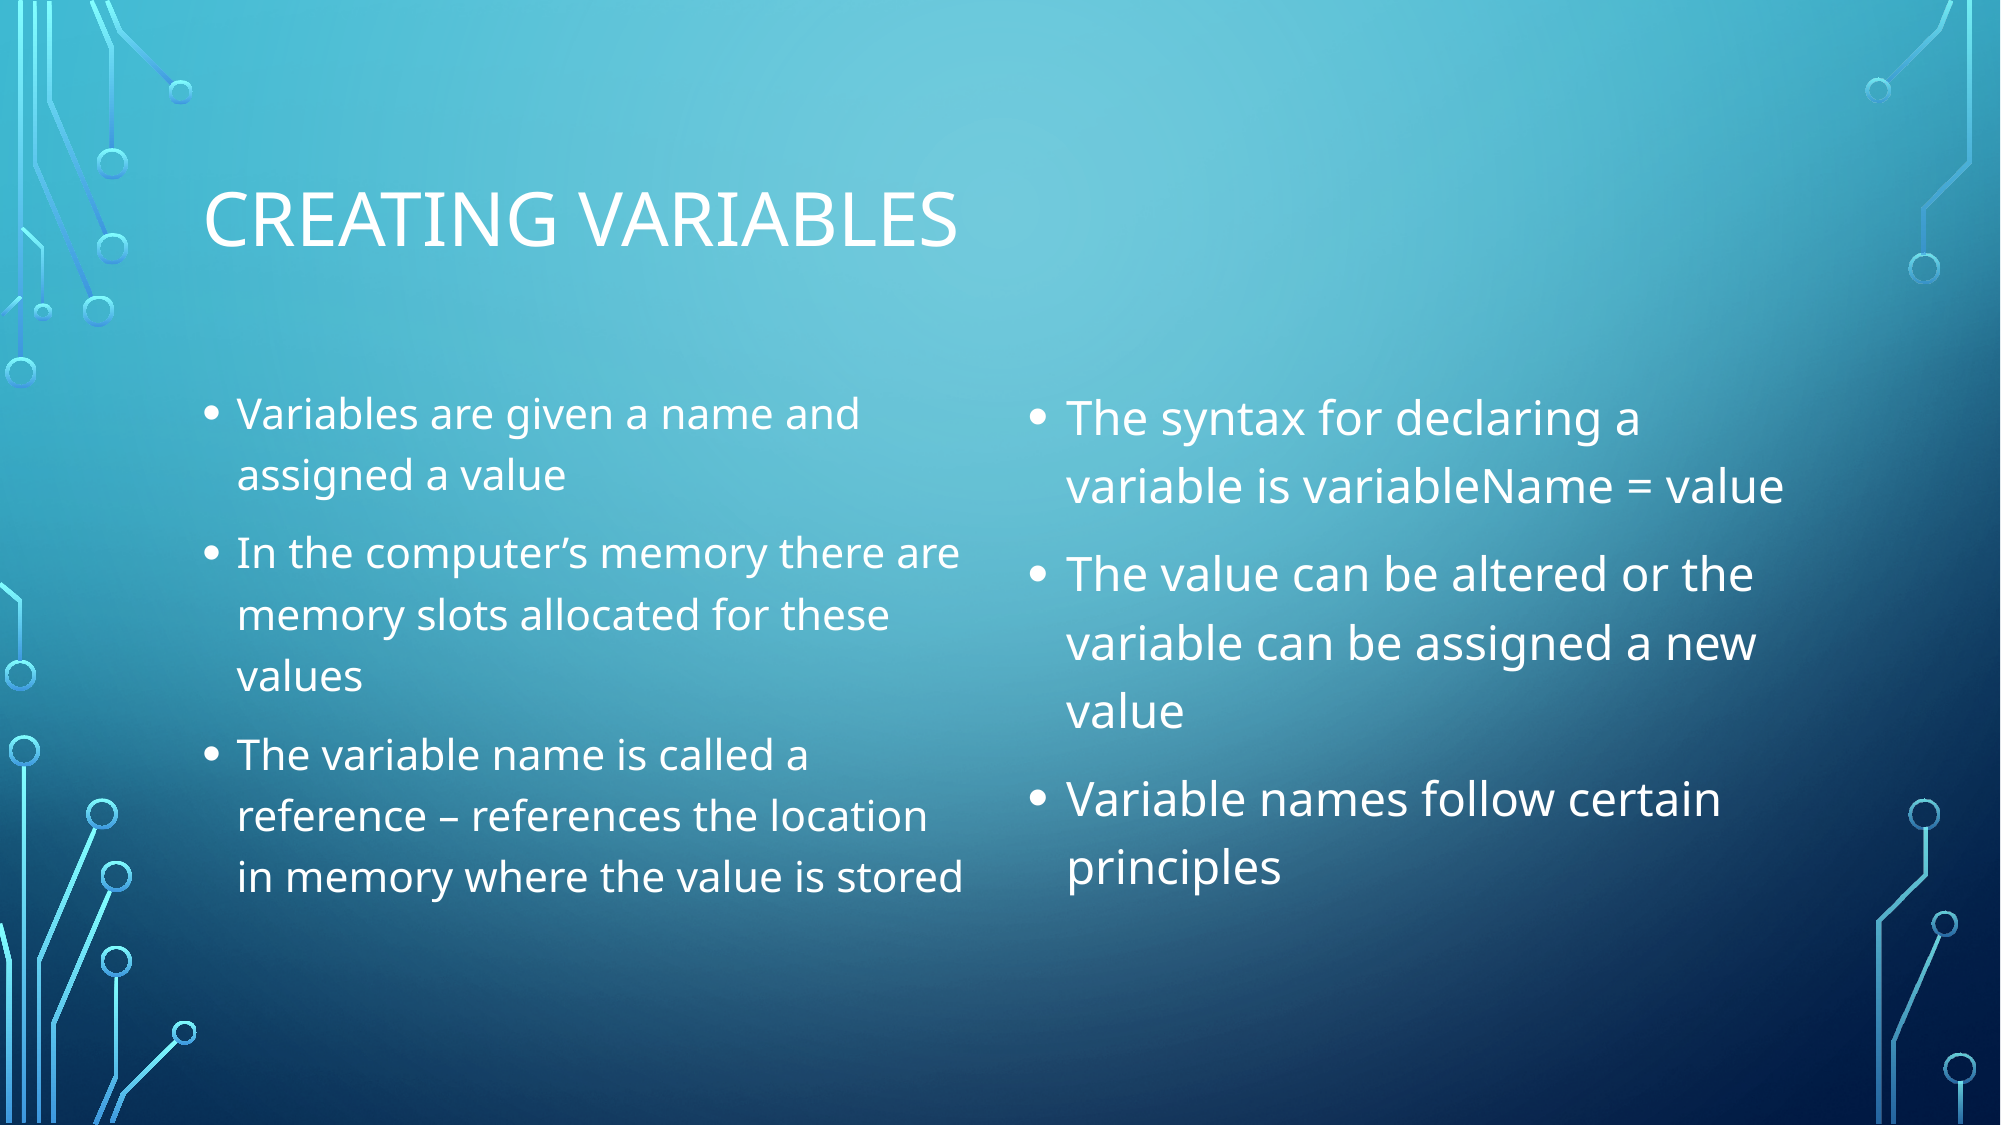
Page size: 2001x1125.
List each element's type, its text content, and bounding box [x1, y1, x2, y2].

list Variables are given a name and assigned a value In the computer’s memory there are memory slots allocated for these values The variable name is called a reference – references the location in memory where the value is stored [187, 369, 988, 950]
list The syntax for declaring a variable is variableName = value The value can be altered or the variable can be assigned a new value Variable names follow certain principles [1012, 369, 1813, 950]
title creating variables [187, 101, 1813, 344]
